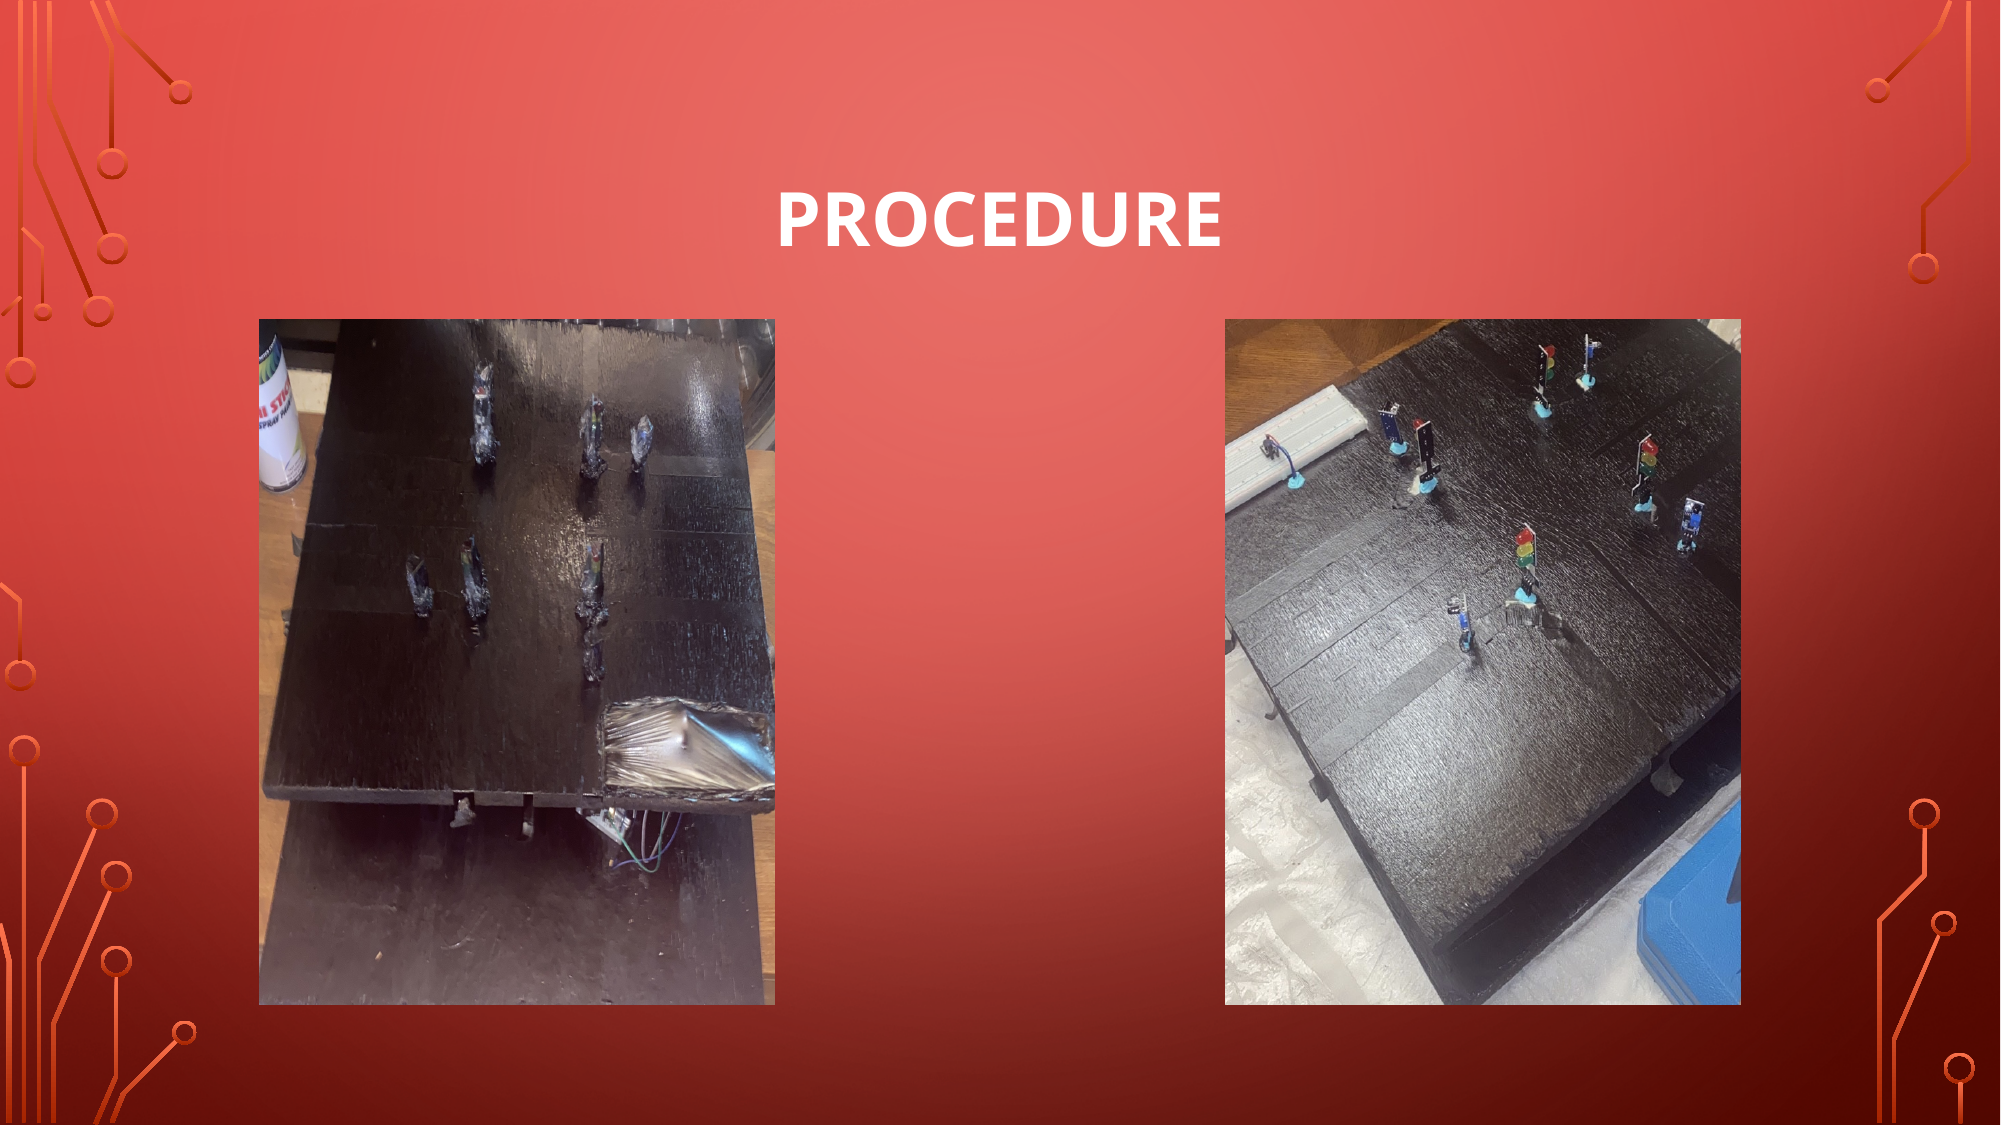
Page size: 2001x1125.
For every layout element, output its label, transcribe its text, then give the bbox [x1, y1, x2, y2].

title Procedure [187, 101, 1813, 344]
picture [259, 318, 775, 1005]
picture [1225, 318, 1741, 1005]
